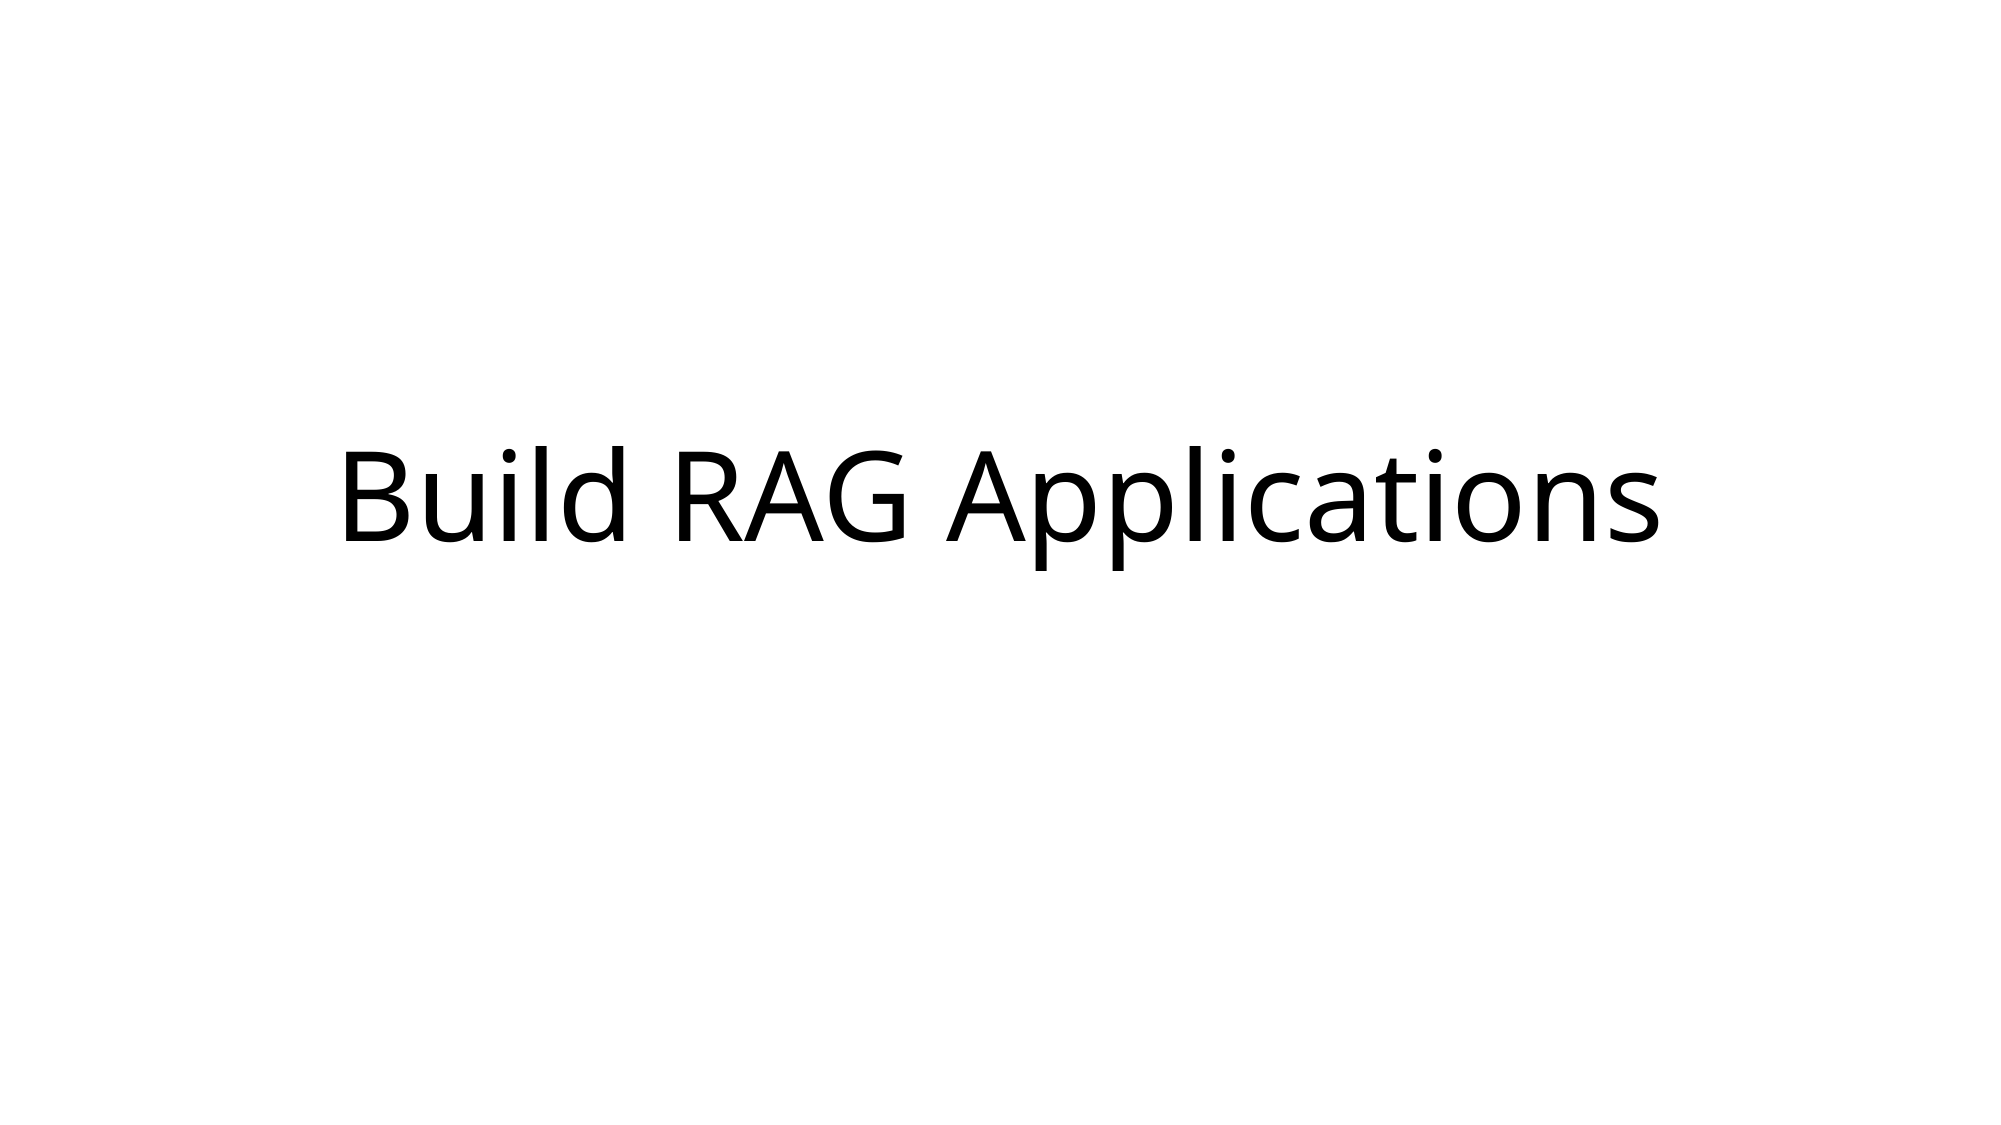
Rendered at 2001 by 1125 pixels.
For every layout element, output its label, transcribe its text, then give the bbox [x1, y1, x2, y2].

title Build RAG Applications [249, 184, 1750, 576]
